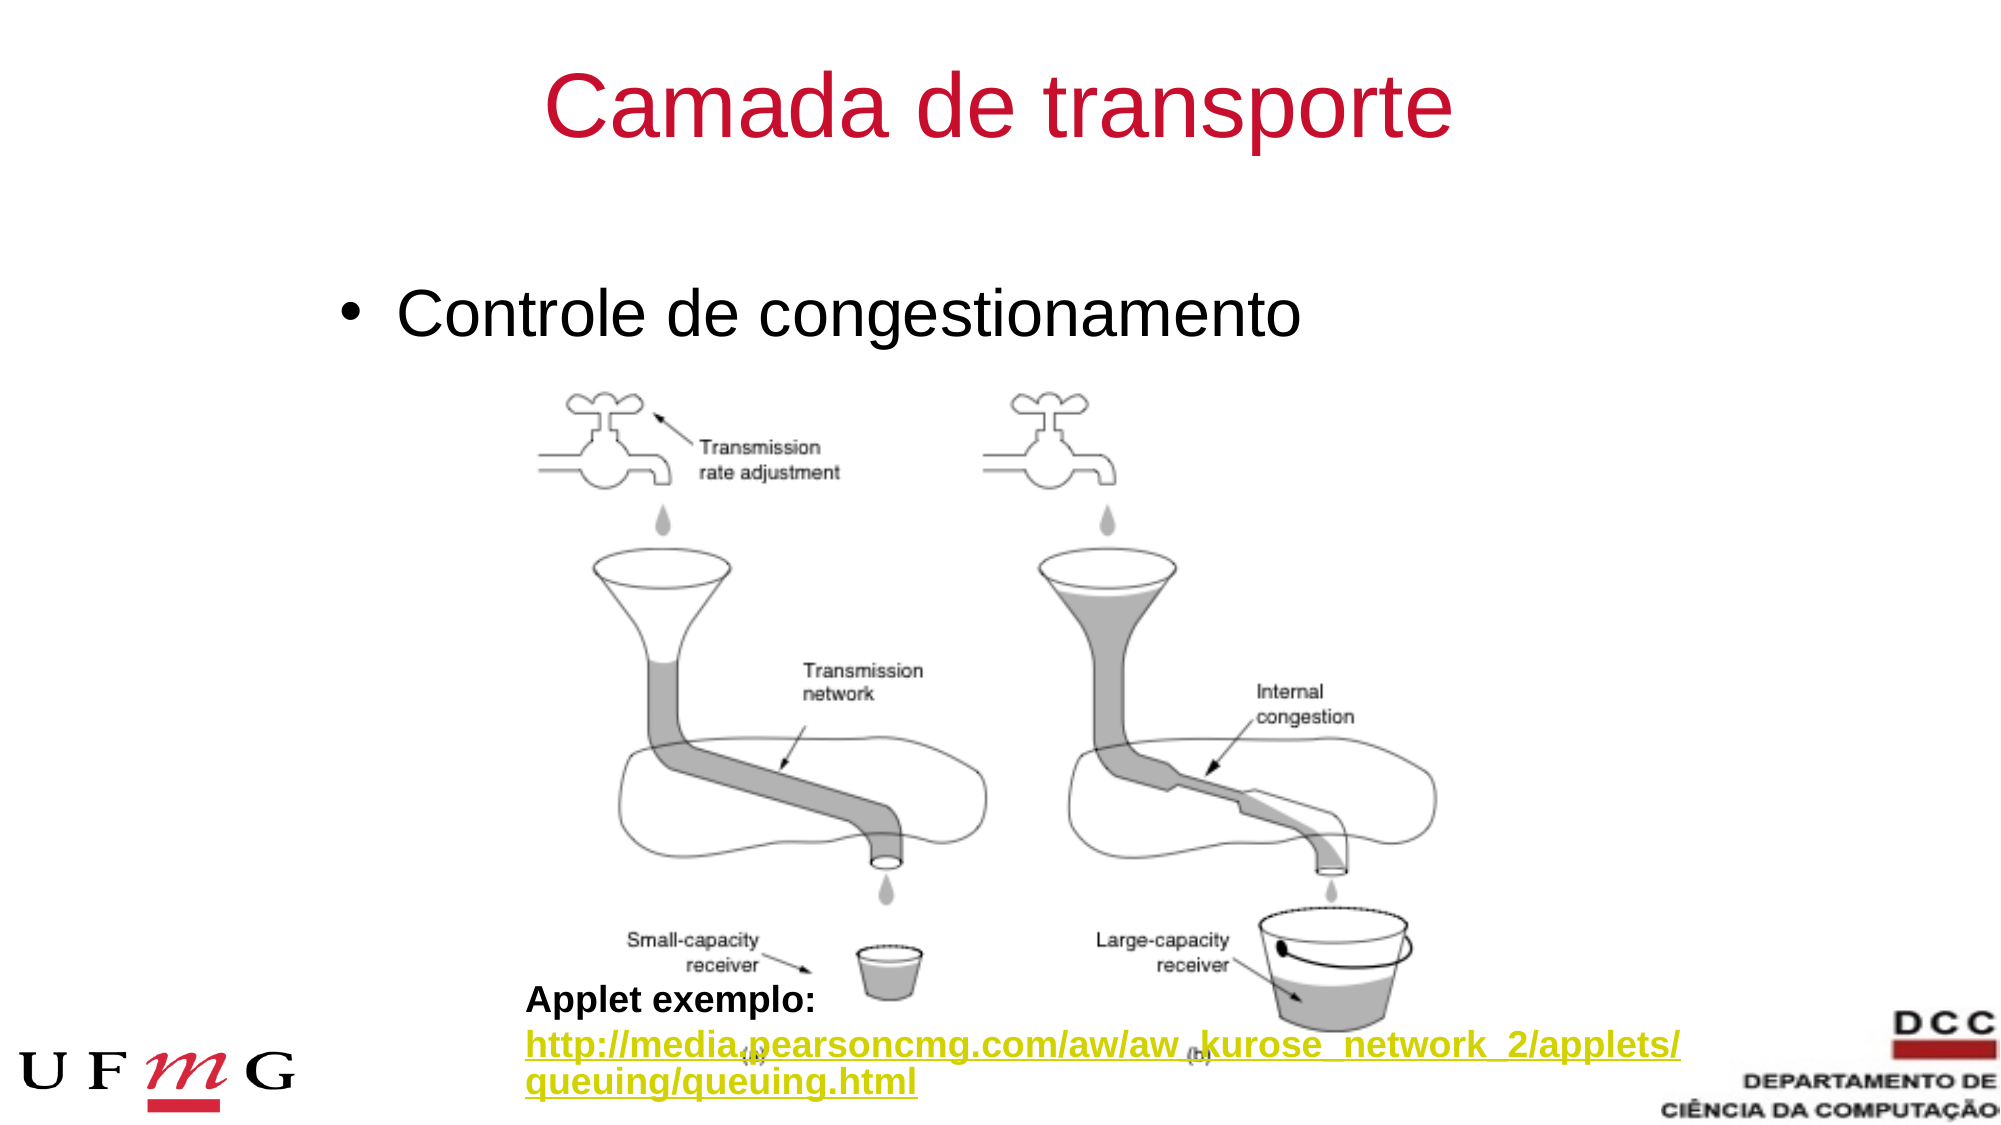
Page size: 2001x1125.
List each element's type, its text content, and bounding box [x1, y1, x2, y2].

picture [526, 367, 1469, 1108]
list Controle de congestionamento [324, 262, 1675, 368]
text_box Applet exemplo: http://media.pearsoncmg.com/aw/aw_kurose_network_2/applets/queuing/queuing.html [510, 967, 1703, 1117]
title Camada de transporte [99, 7, 1900, 195]
picture [1661, 1007, 2000, 1125]
picture [7, 1034, 307, 1123]
